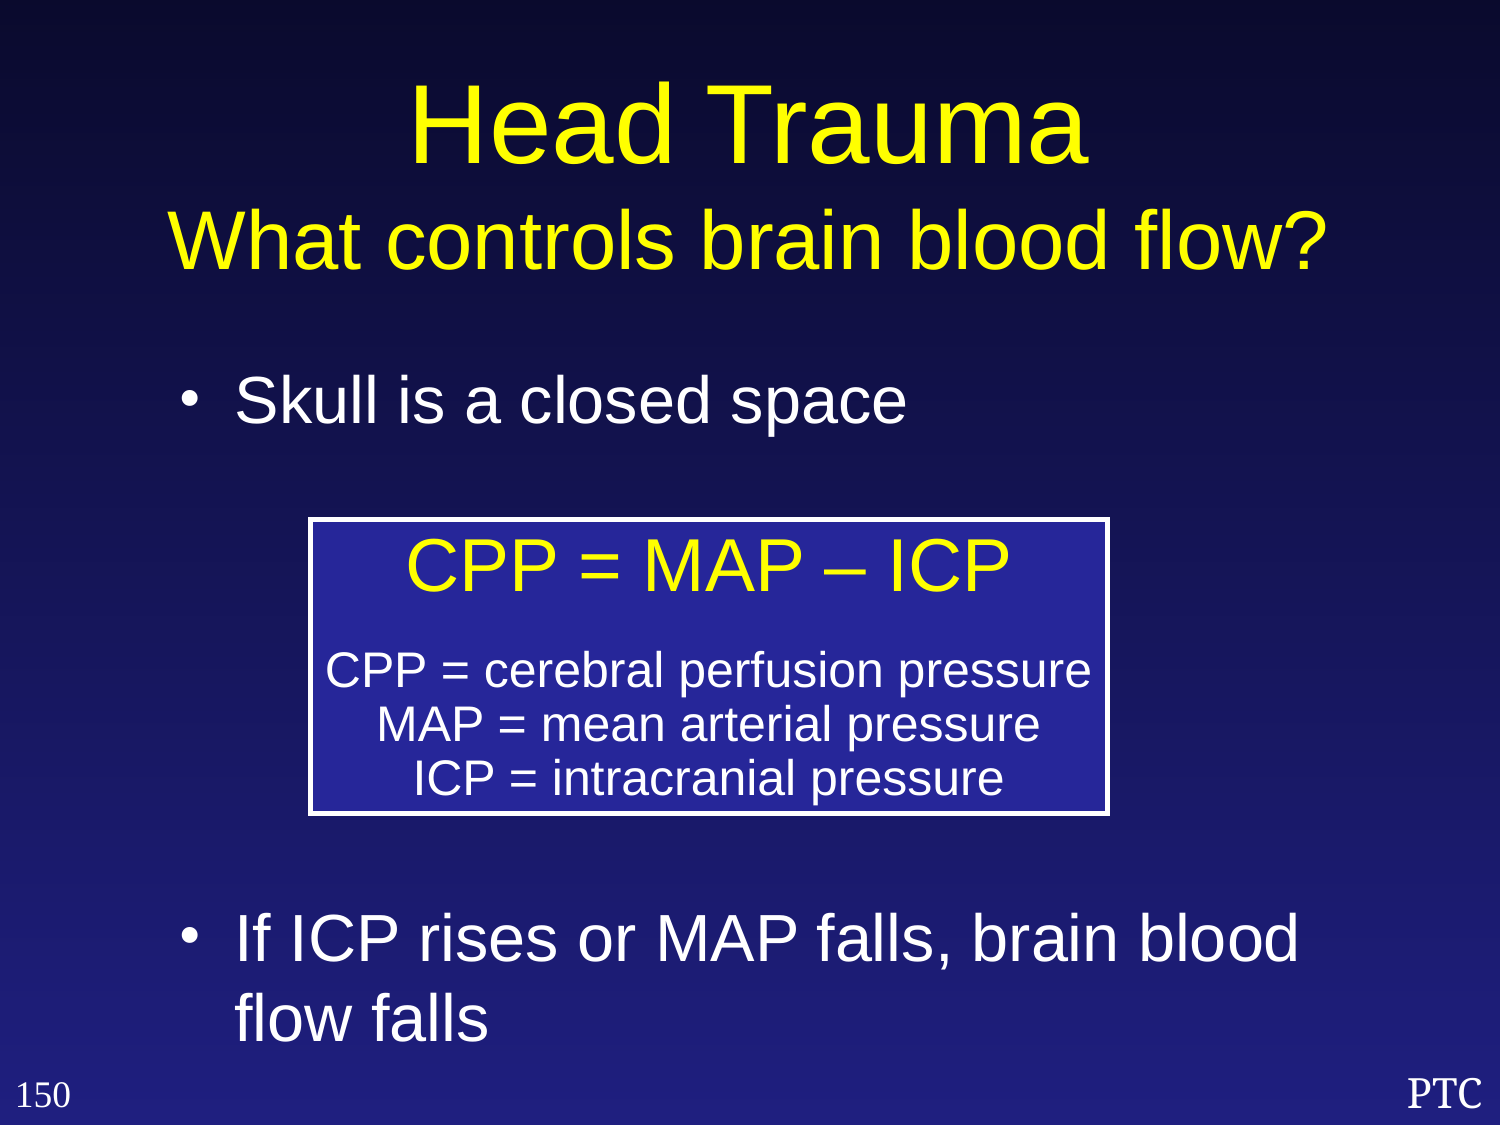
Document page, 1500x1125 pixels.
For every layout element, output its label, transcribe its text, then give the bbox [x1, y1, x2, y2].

text_box Skull is a closed space [163, 358, 1441, 475]
text_box CPP = MAP – ICP CPP = cerebral perfusion pressure MAP = mean arterial pressure ICP = intracranial pressure [310, 519, 1108, 814]
text_box Head Trauma What controls brain blood flow? [111, 75, 1387, 263]
text_box 150 [0, 1061, 86, 1123]
text_box If ICP rises or MAP falls, brain blood flow falls [163, 887, 1441, 1000]
